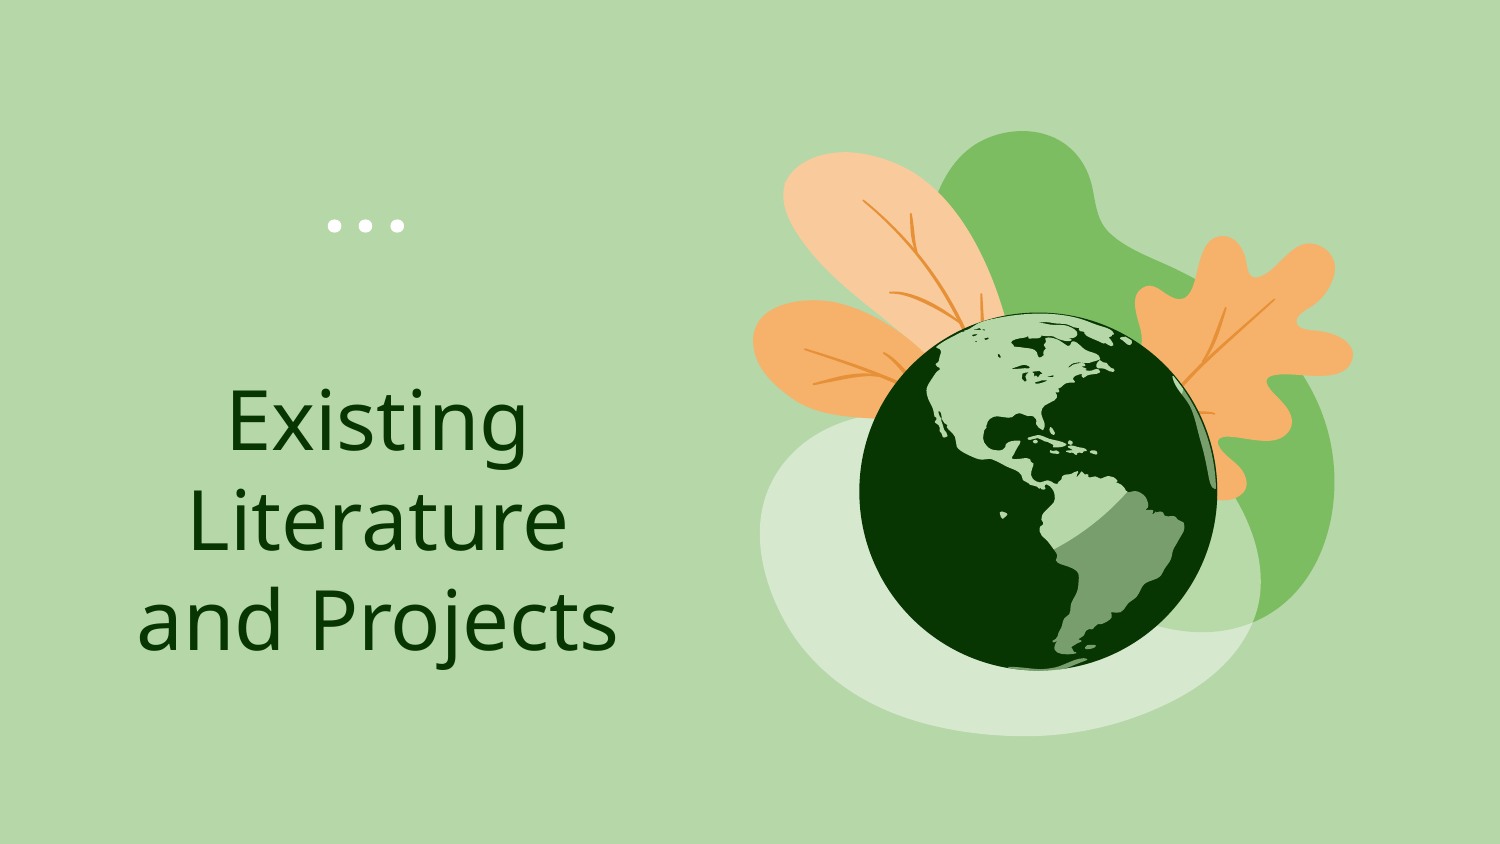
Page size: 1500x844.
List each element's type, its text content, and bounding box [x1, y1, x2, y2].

title Existing Literature and Projects [117, 252, 640, 683]
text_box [751, 130, 1359, 737]
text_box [325, 219, 407, 233]
